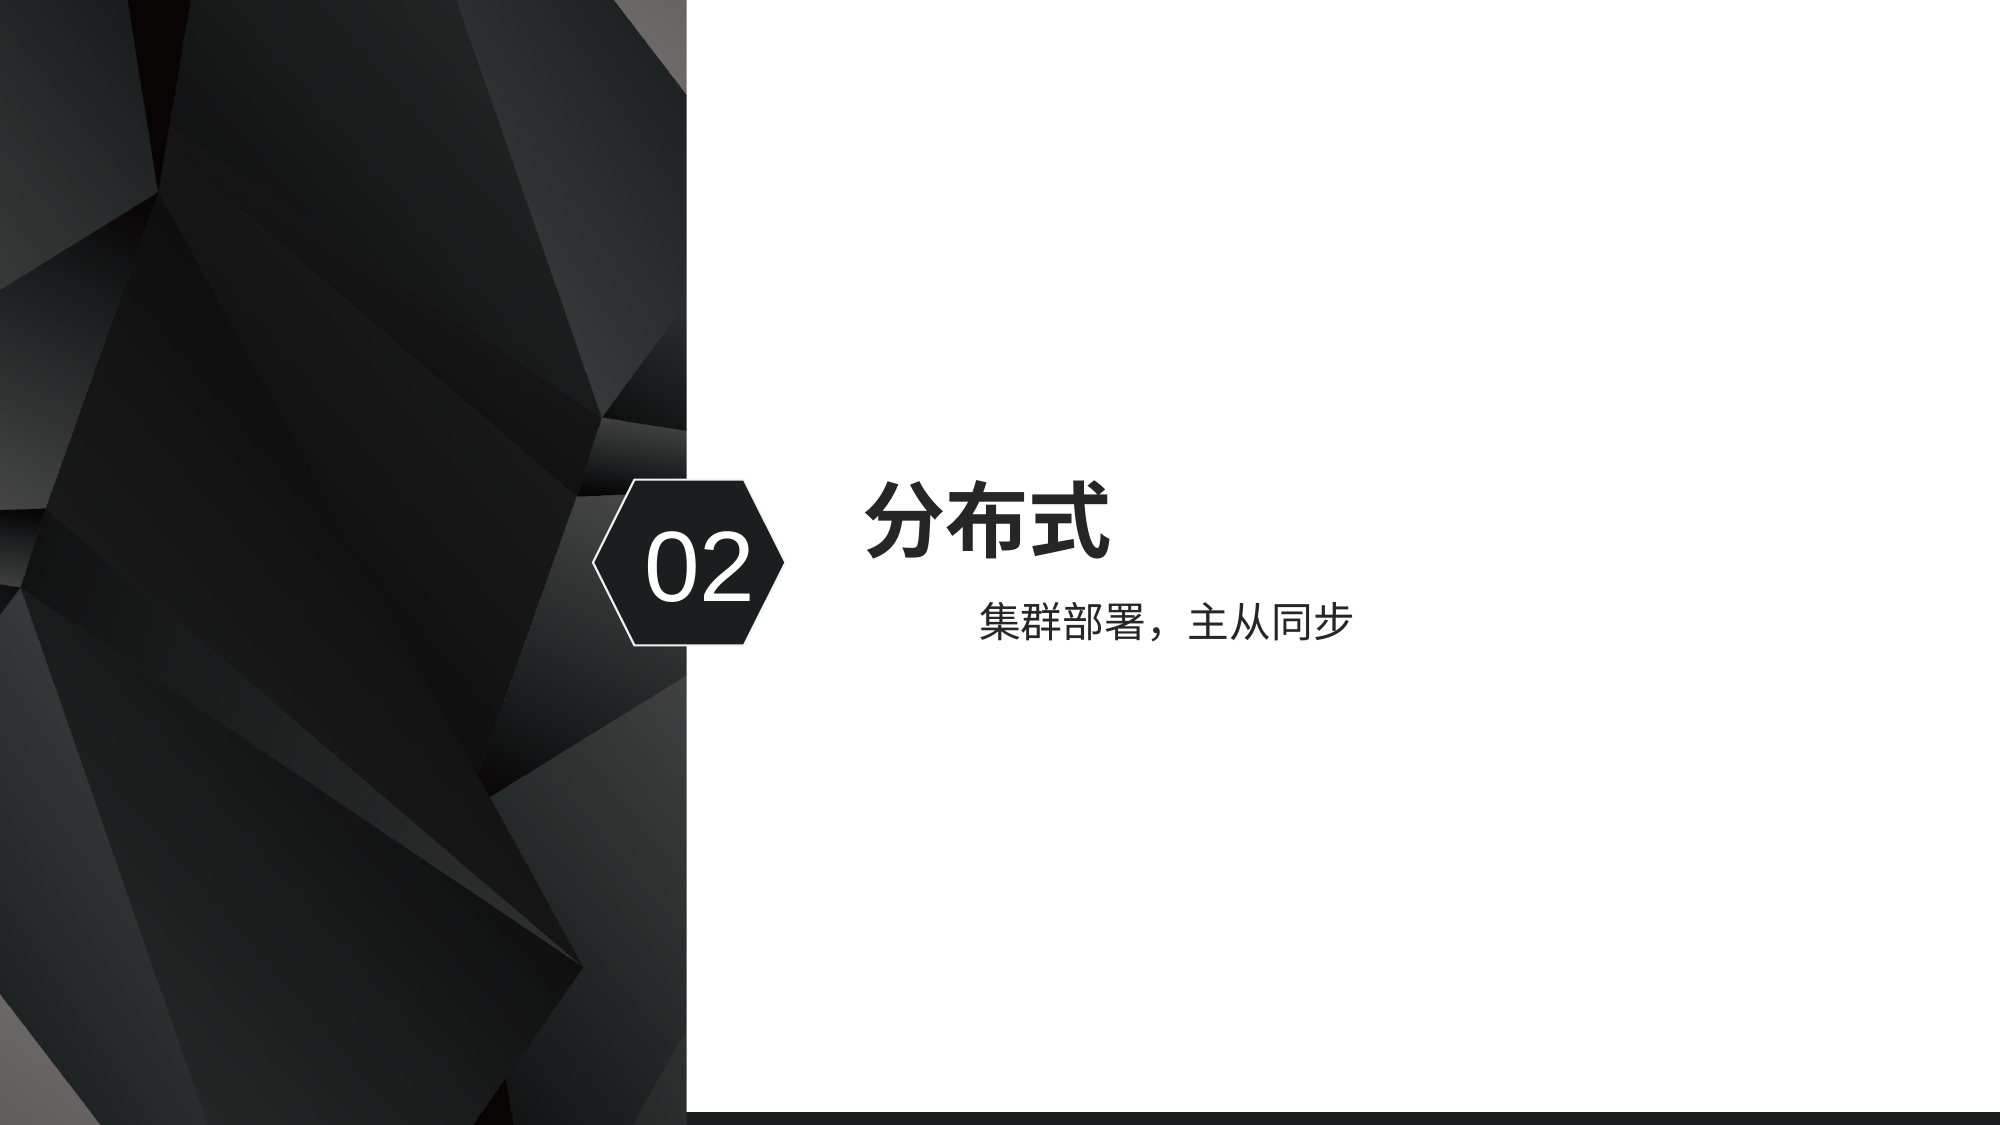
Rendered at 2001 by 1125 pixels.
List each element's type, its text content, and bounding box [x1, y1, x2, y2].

text_box 02 [629, 494, 771, 630]
list 集群部署，主从同步 [963, 594, 1377, 666]
picture [0, 0, 687, 1125]
title 分布式 [847, 471, 1493, 578]
